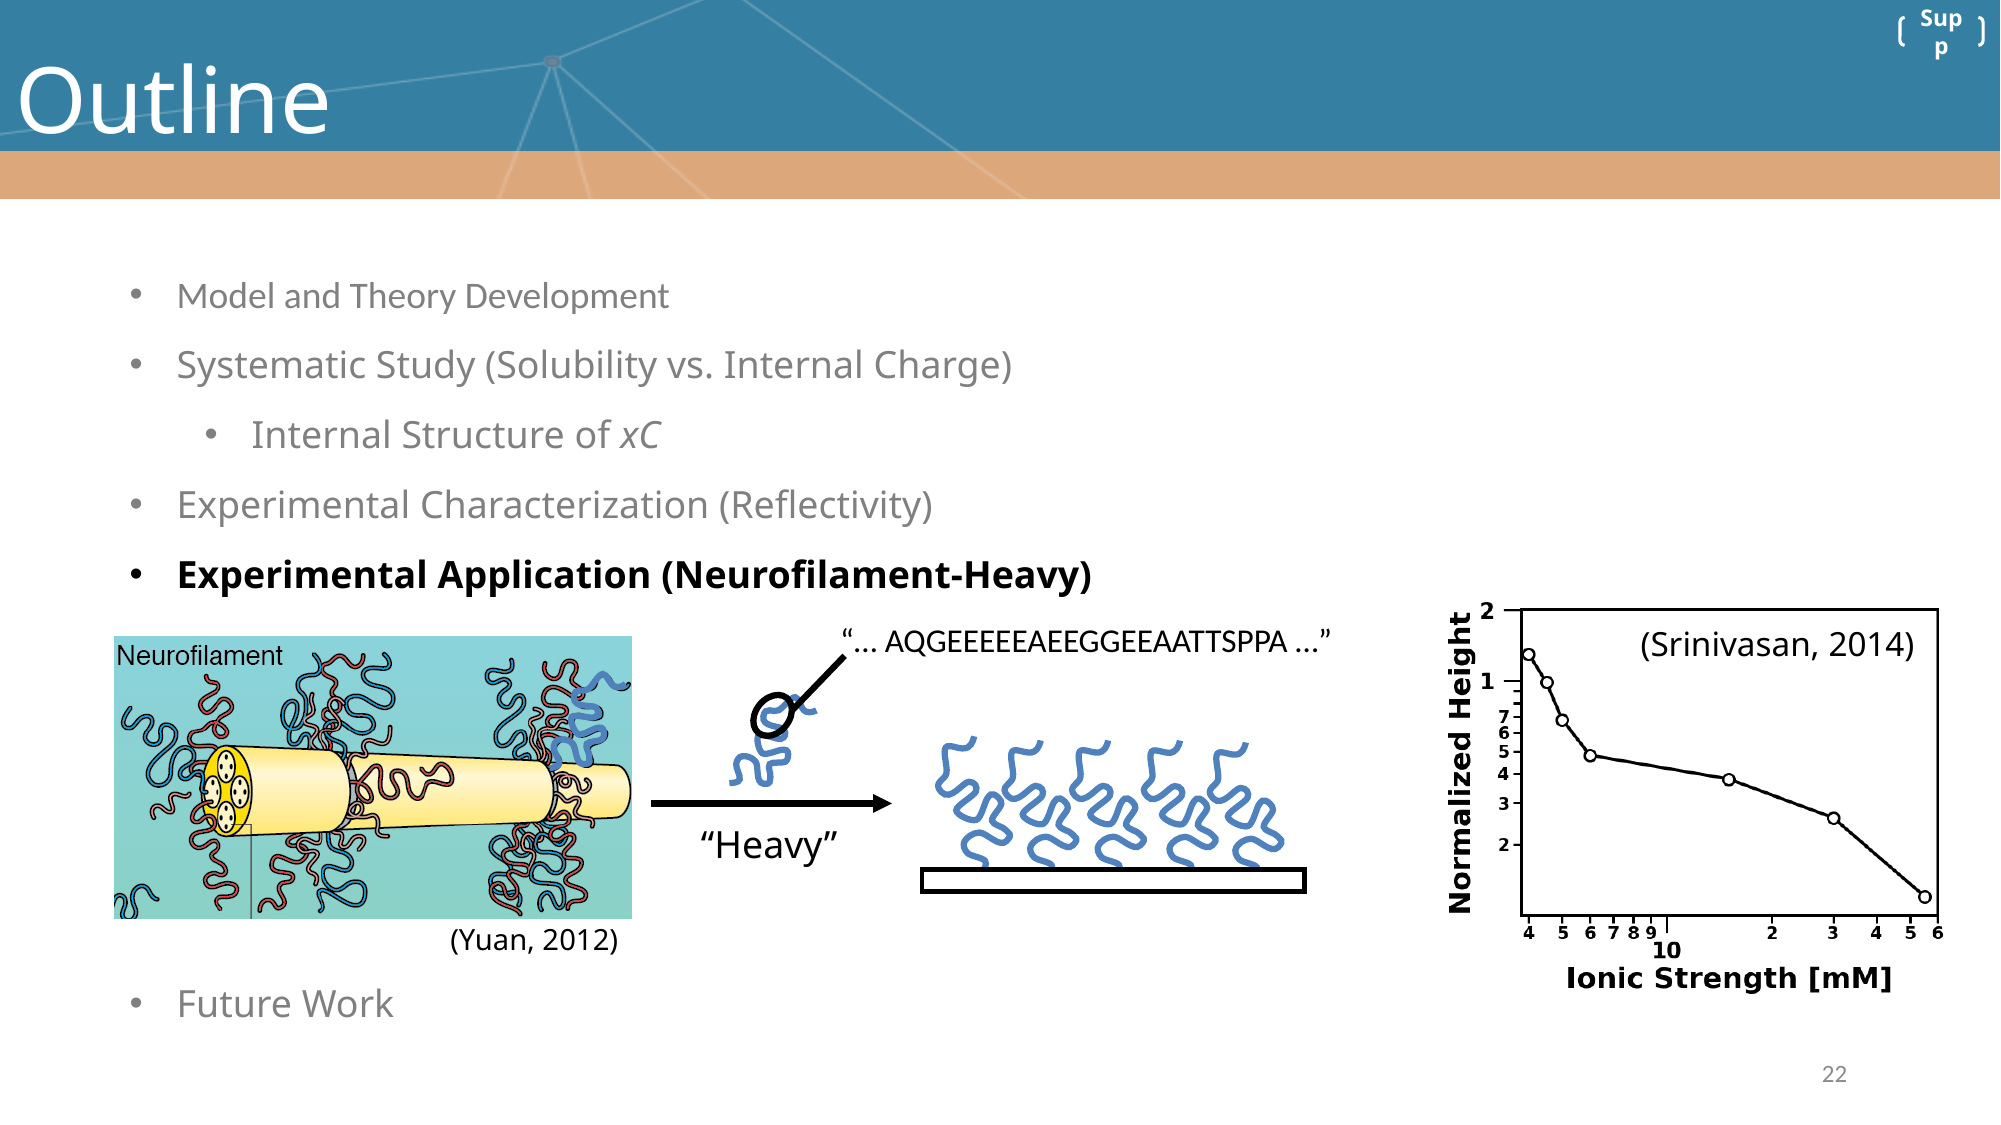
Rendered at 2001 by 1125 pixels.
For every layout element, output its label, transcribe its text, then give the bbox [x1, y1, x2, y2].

text_box [729, 711, 817, 785]
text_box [791, 655, 845, 711]
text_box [922, 743, 1305, 892]
picture [0, 151, 2000, 199]
text_box [752, 693, 793, 737]
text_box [1443, 596, 1958, 999]
text_box (Yuan, 2012) [398, 914, 634, 964]
picture [114, 636, 632, 919]
text_box Model and Theory Development Systematic Study (Solubility vs. Internal Charge) Internal Structure of xC Experimental Characterization (Reflectivity) Experimental Application (Neurofilament-Heavy) [114, 263, 1135, 604]
slide_number 22 [1412, 1042, 1863, 1103]
picture [114, 897, 124, 919]
text_box Future Work [114, 972, 1086, 1033]
title Outline [0, 22, 1725, 151]
text_box “… AQGEEEEEAEEGGEEAATTSPPA …” [825, 612, 1367, 667]
text_box “Heavy” [686, 813, 853, 874]
